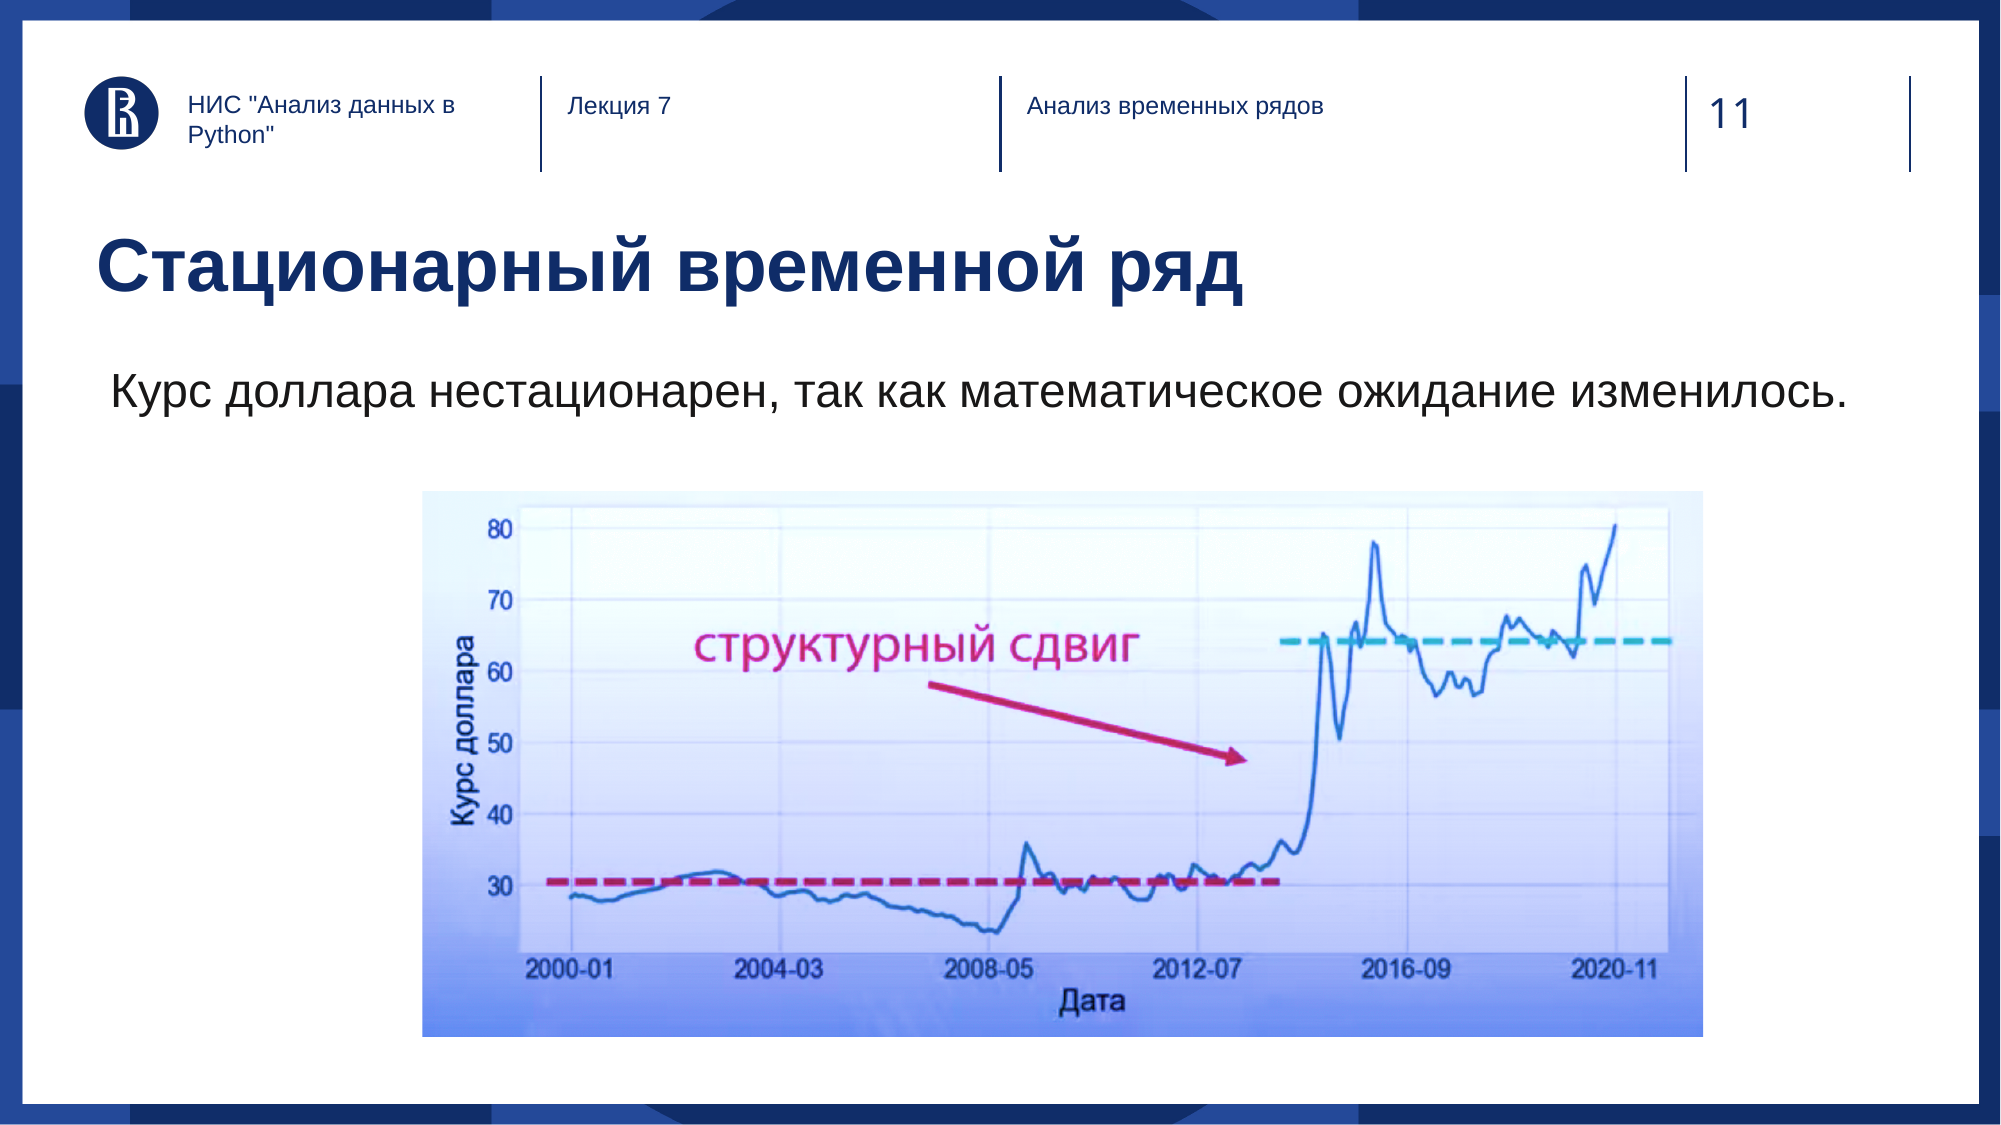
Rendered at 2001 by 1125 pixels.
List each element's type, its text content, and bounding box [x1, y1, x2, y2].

list Анализ временных рядов [1026, 90, 1367, 157]
title Стационарный временной ряд [96, 216, 1911, 344]
picture [0, 0, 2001, 1125]
list Лекция 7 [567, 90, 907, 157]
list НИС "Анализ данных в Python" [187, 88, 520, 157]
list Курс доллара нестационарен, так как математическое ожидание изменилось. [109, 359, 1911, 991]
